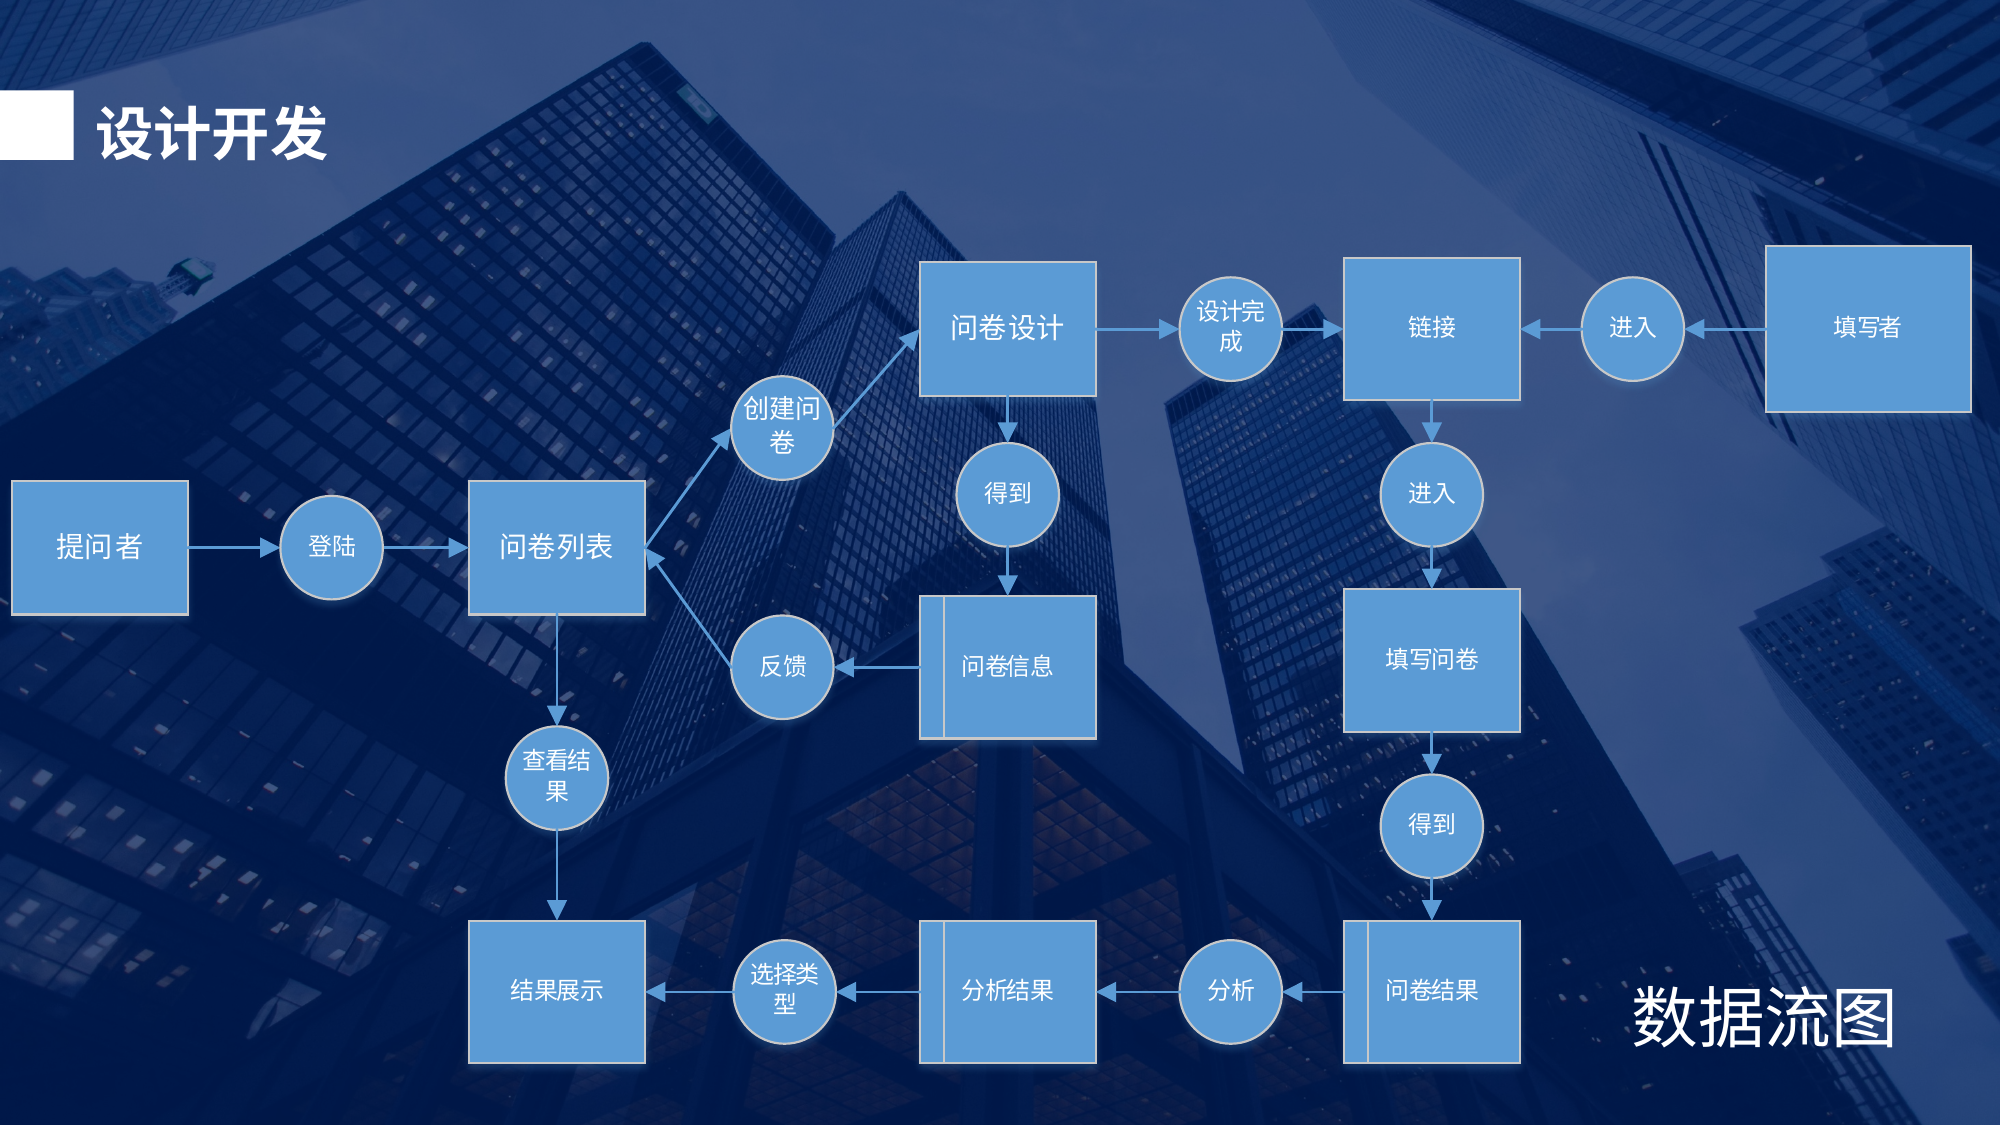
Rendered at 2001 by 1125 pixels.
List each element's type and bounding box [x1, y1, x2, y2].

picture [0, 0, 2000, 1125]
text_box [0, 238, 1982, 1079]
